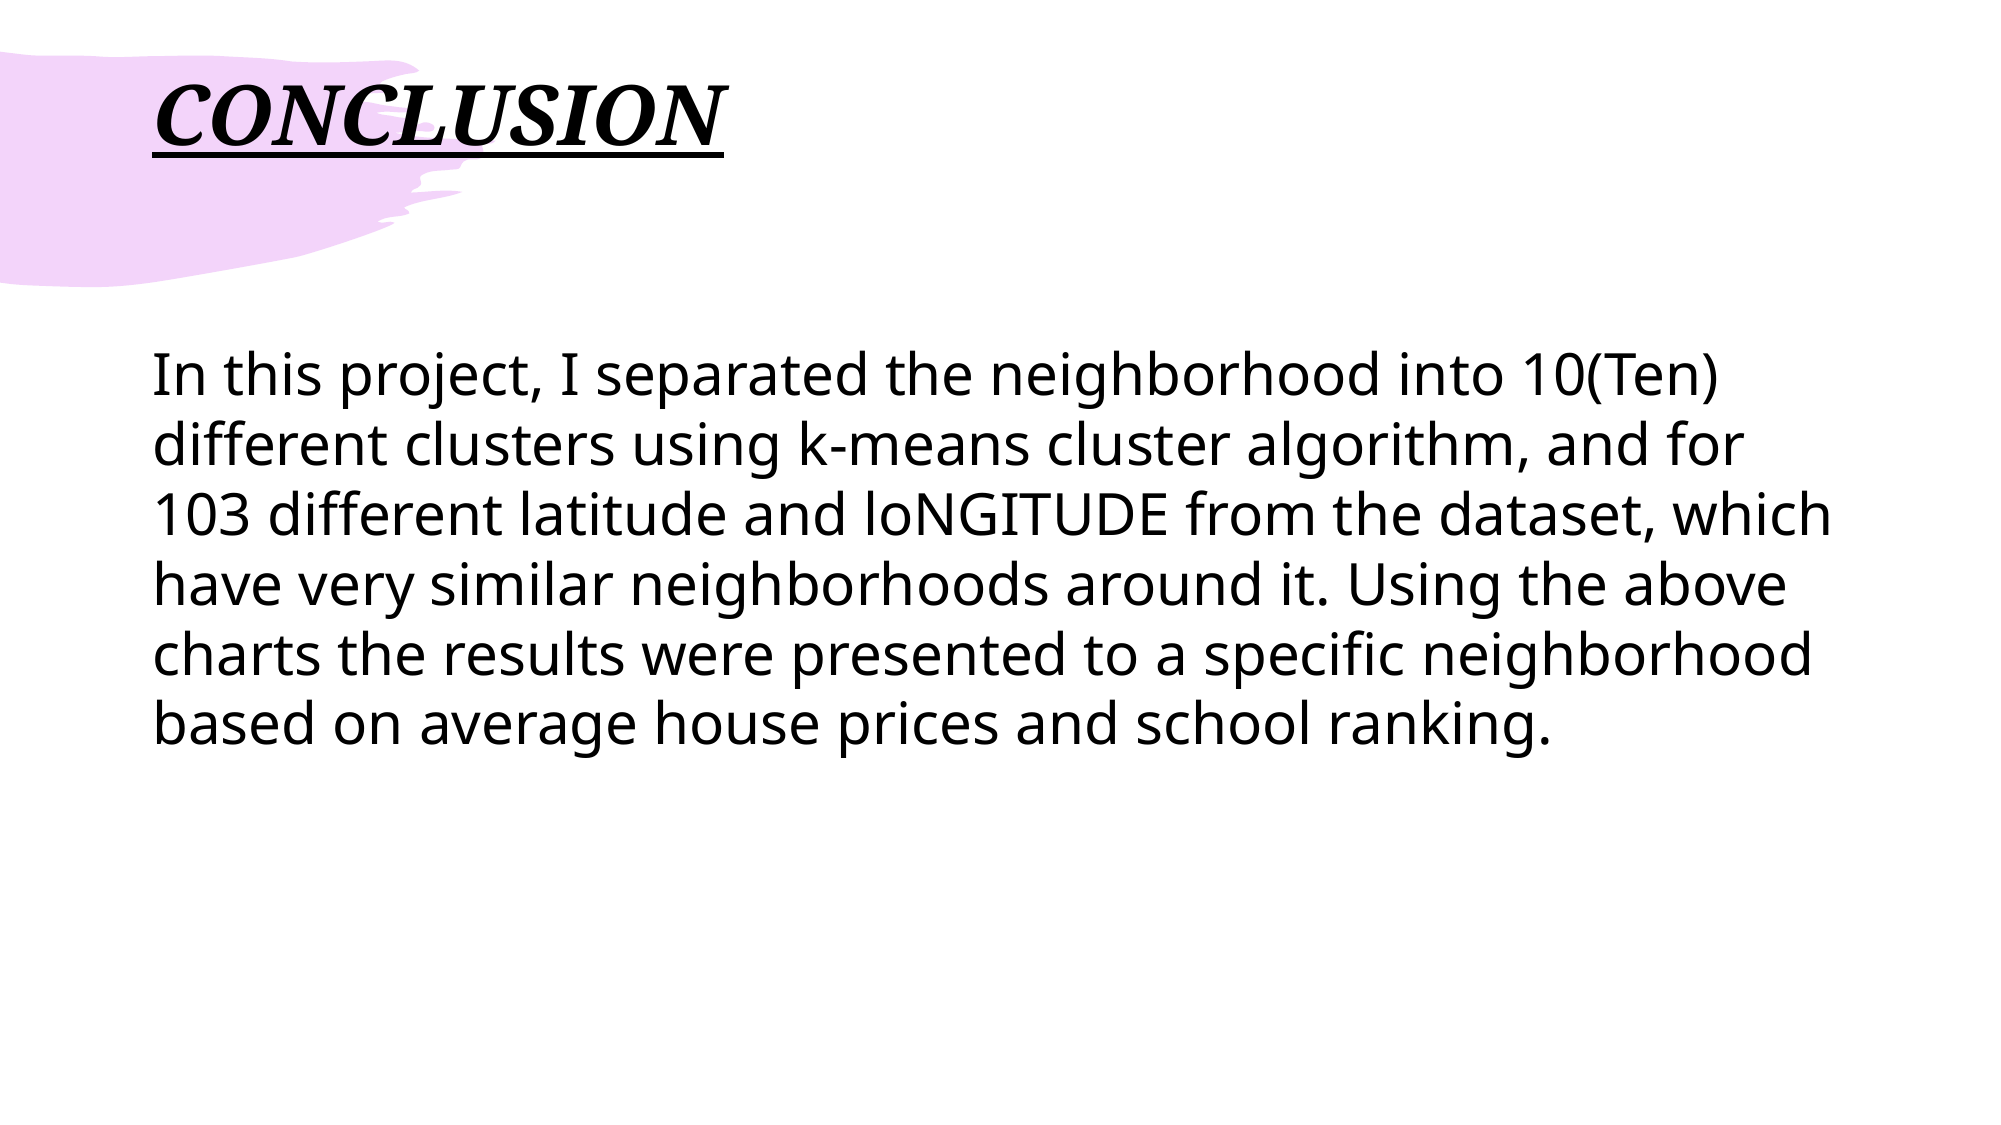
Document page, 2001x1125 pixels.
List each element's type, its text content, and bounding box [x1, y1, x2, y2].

list In this project, I separated the neighborhood into 10(Ten) different clusters using k-means cluster algorithm, and for 103 different latitude and loNGITUDE from the dataset, which have very similar neighborhoods around it. Using the above charts the results were presented to a specific neighborhood based on average house prices and school ranking. [137, 329, 1863, 1013]
title CONCLUSION [137, 59, 1863, 278]
